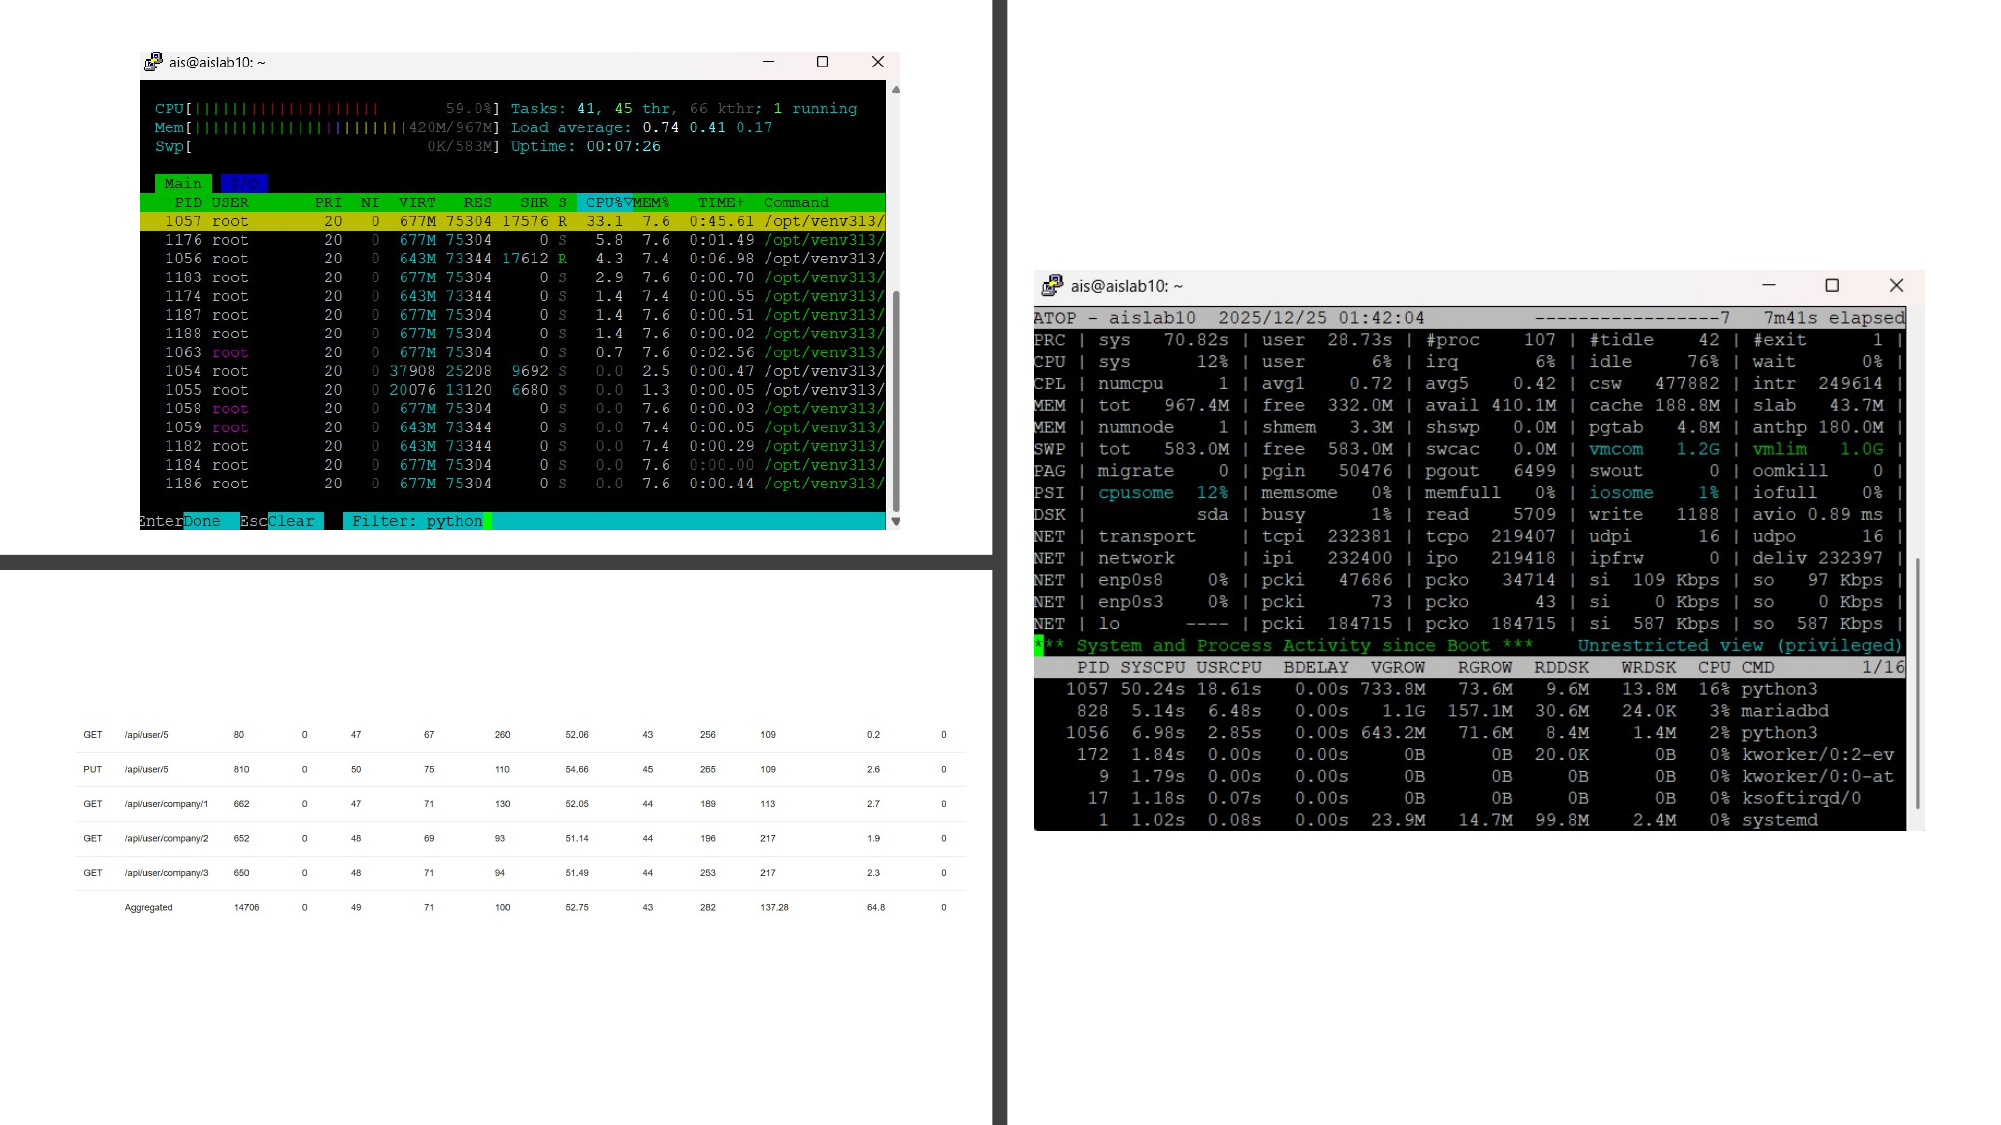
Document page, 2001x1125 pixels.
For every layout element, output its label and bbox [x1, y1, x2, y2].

text_box [0, 553, 1006, 571]
picture [74, 721, 966, 923]
picture [139, 52, 901, 530]
text_box [991, 0, 1009, 1125]
picture [1034, 269, 1926, 832]
